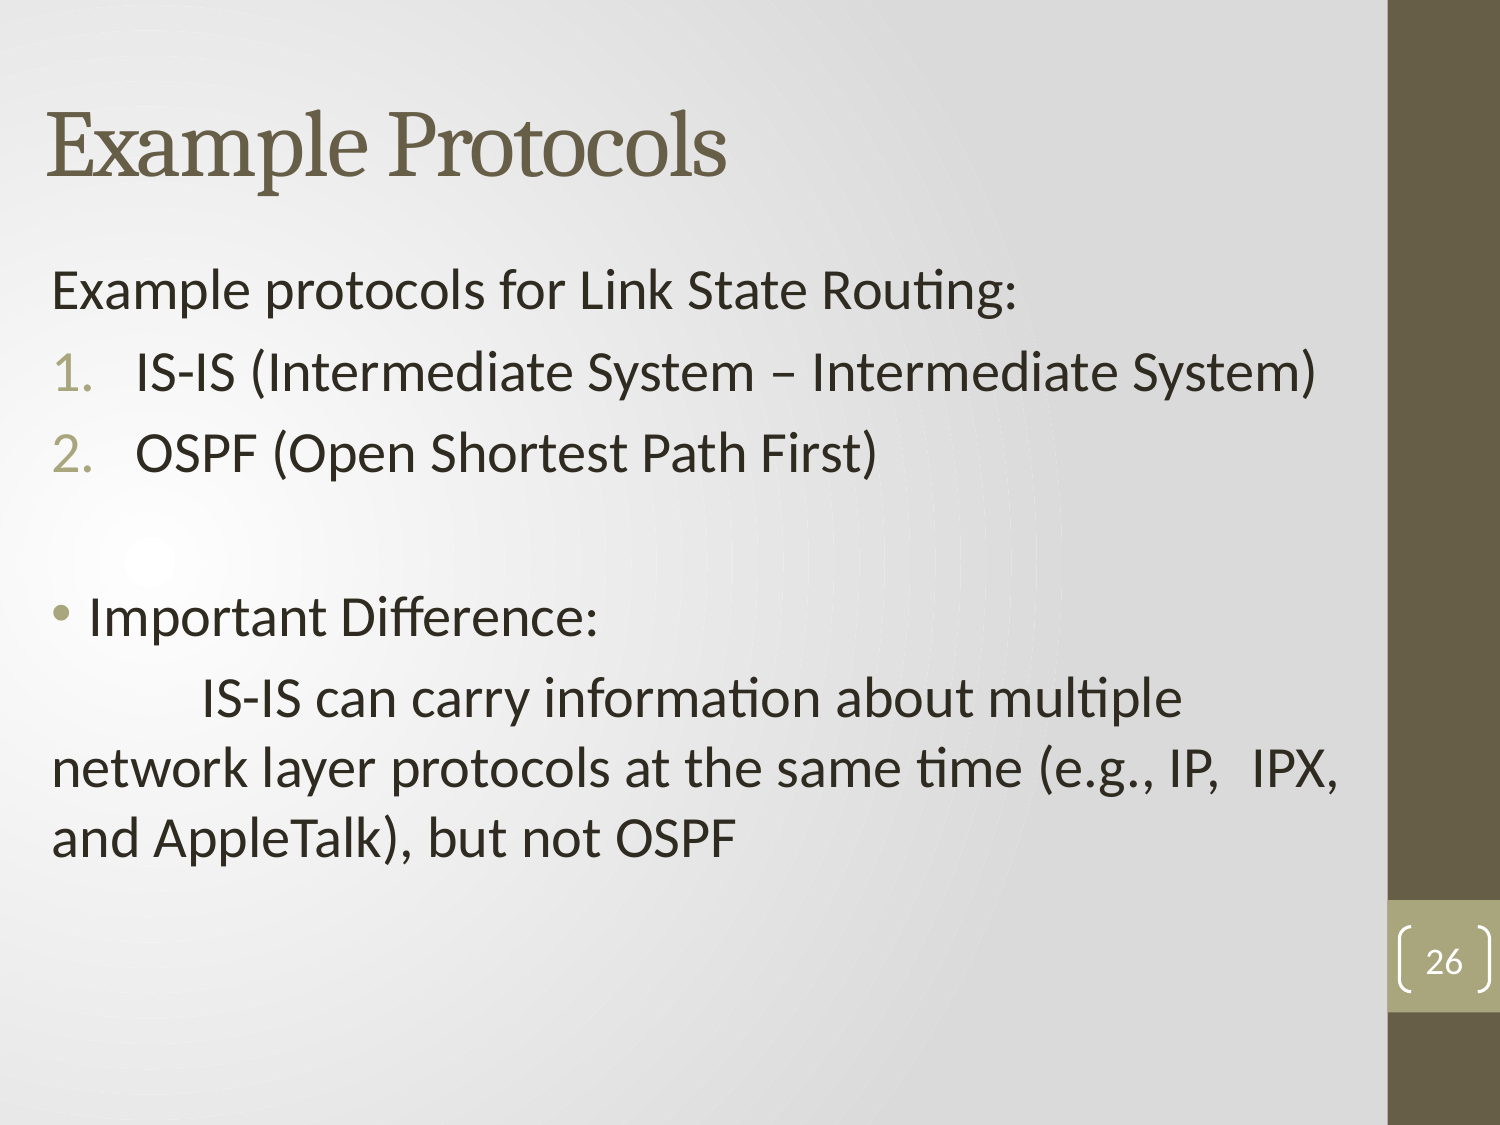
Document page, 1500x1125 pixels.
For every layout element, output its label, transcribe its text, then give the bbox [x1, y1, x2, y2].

slide_number 26 [1397, 925, 1492, 994]
list Example protocols for Link State Routing: IS-IS (Intermediate System – Intermediate System) OSPF (Open Shortest Path First) Important Difference: IS-IS can carry information about multiple network layer protocols at the same time (e.g., IP, IPX, and AppleTalk), but not OSPF [17, 243, 1377, 1075]
title Example Protocols [29, 44, 1353, 233]
